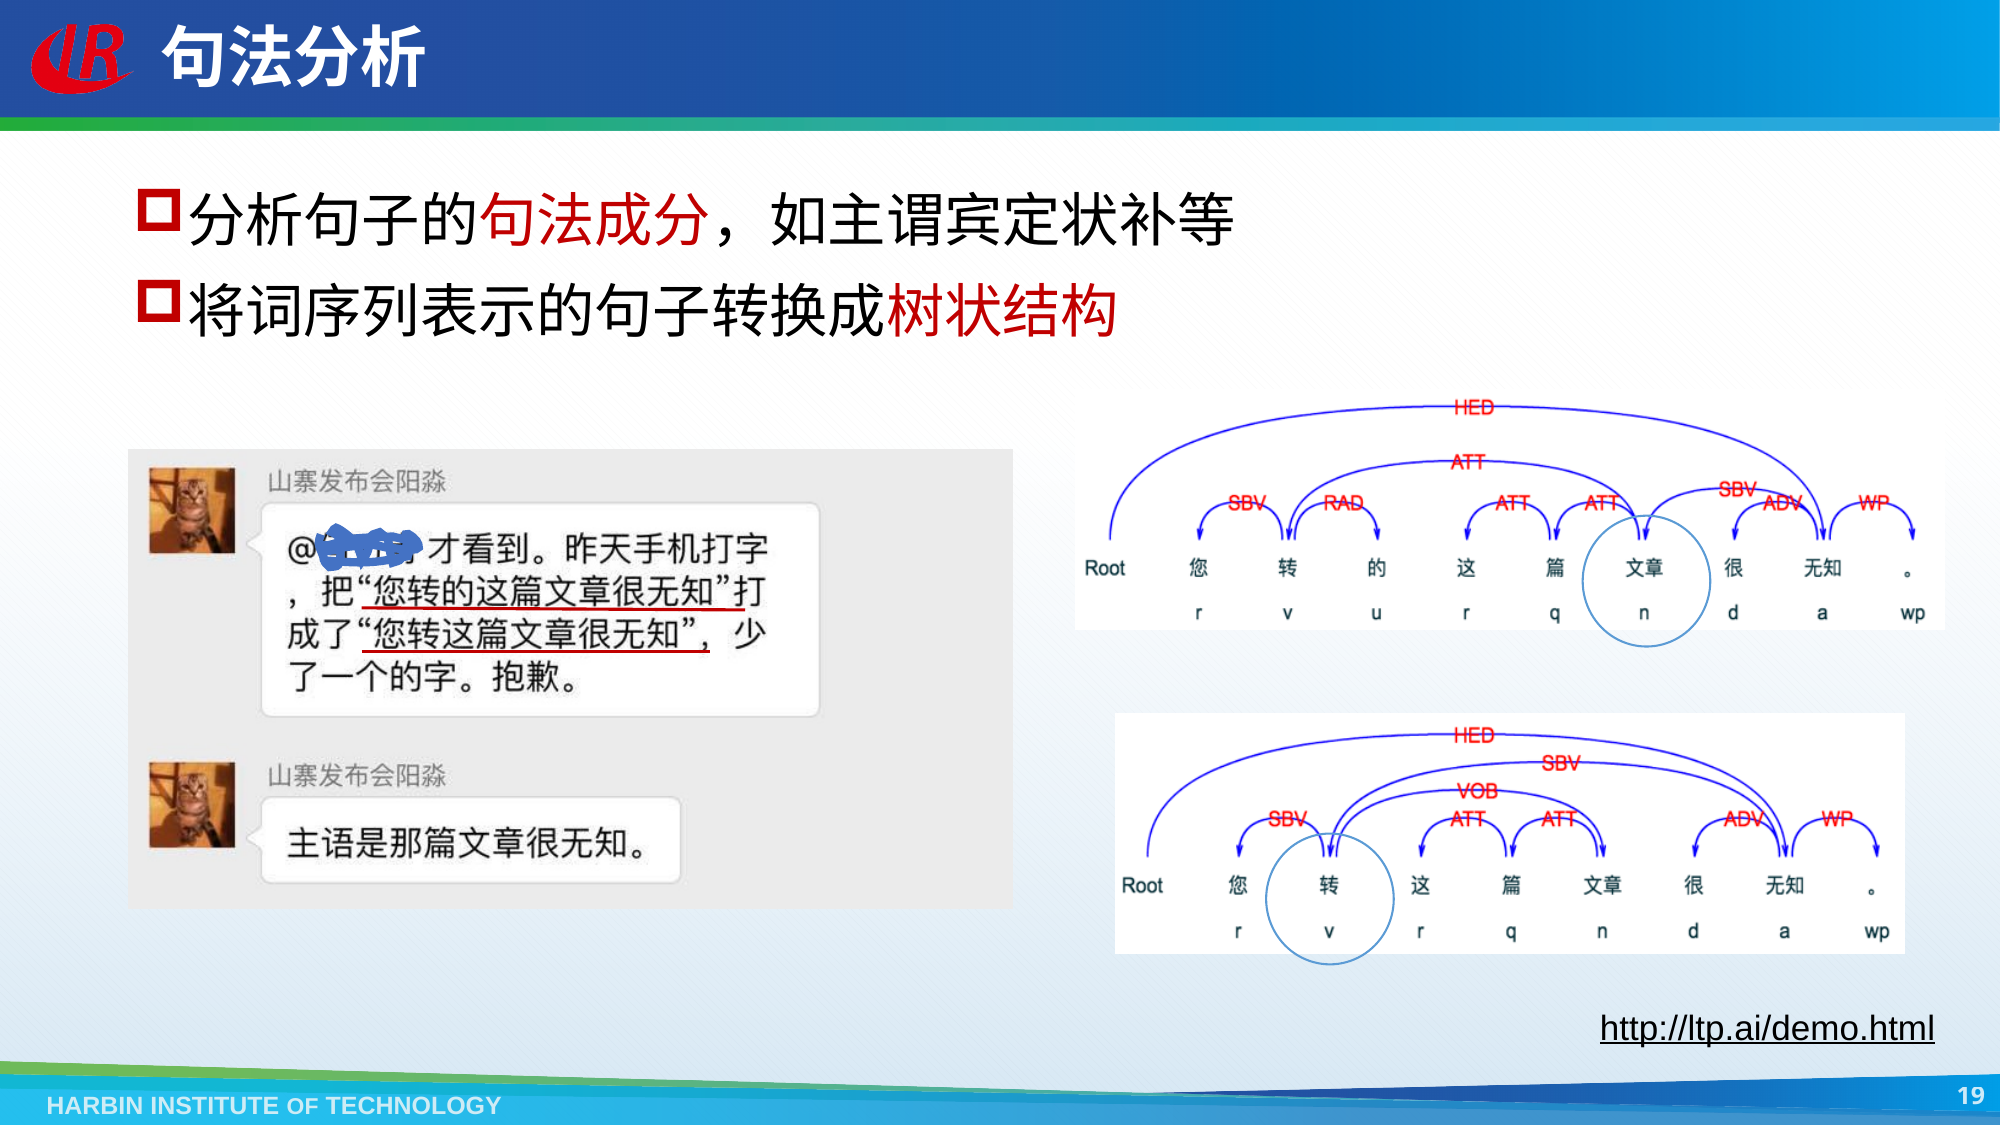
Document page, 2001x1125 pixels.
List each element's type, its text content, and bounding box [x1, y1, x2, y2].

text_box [1115, 713, 1905, 965]
text_box [1602, 630, 1691, 648]
picture [1075, 389, 1945, 630]
picture [0, 1061, 2000, 1125]
text_box http://ltp.ai/demo.html [1585, 997, 1960, 1055]
picture [0, 0, 2000, 131]
title 句法分析 [145, 16, 1035, 96]
footer HARBIN INSTITUTE OF TECHNOLOGY [31, 1081, 843, 1125]
picture [128, 449, 1013, 910]
slide_number 19 [1623, 1072, 2000, 1110]
list 分析句子的句法成分，如主谓宾定状补等 将词序列表示的句子转换成树状结构 [118, 175, 1890, 1047]
